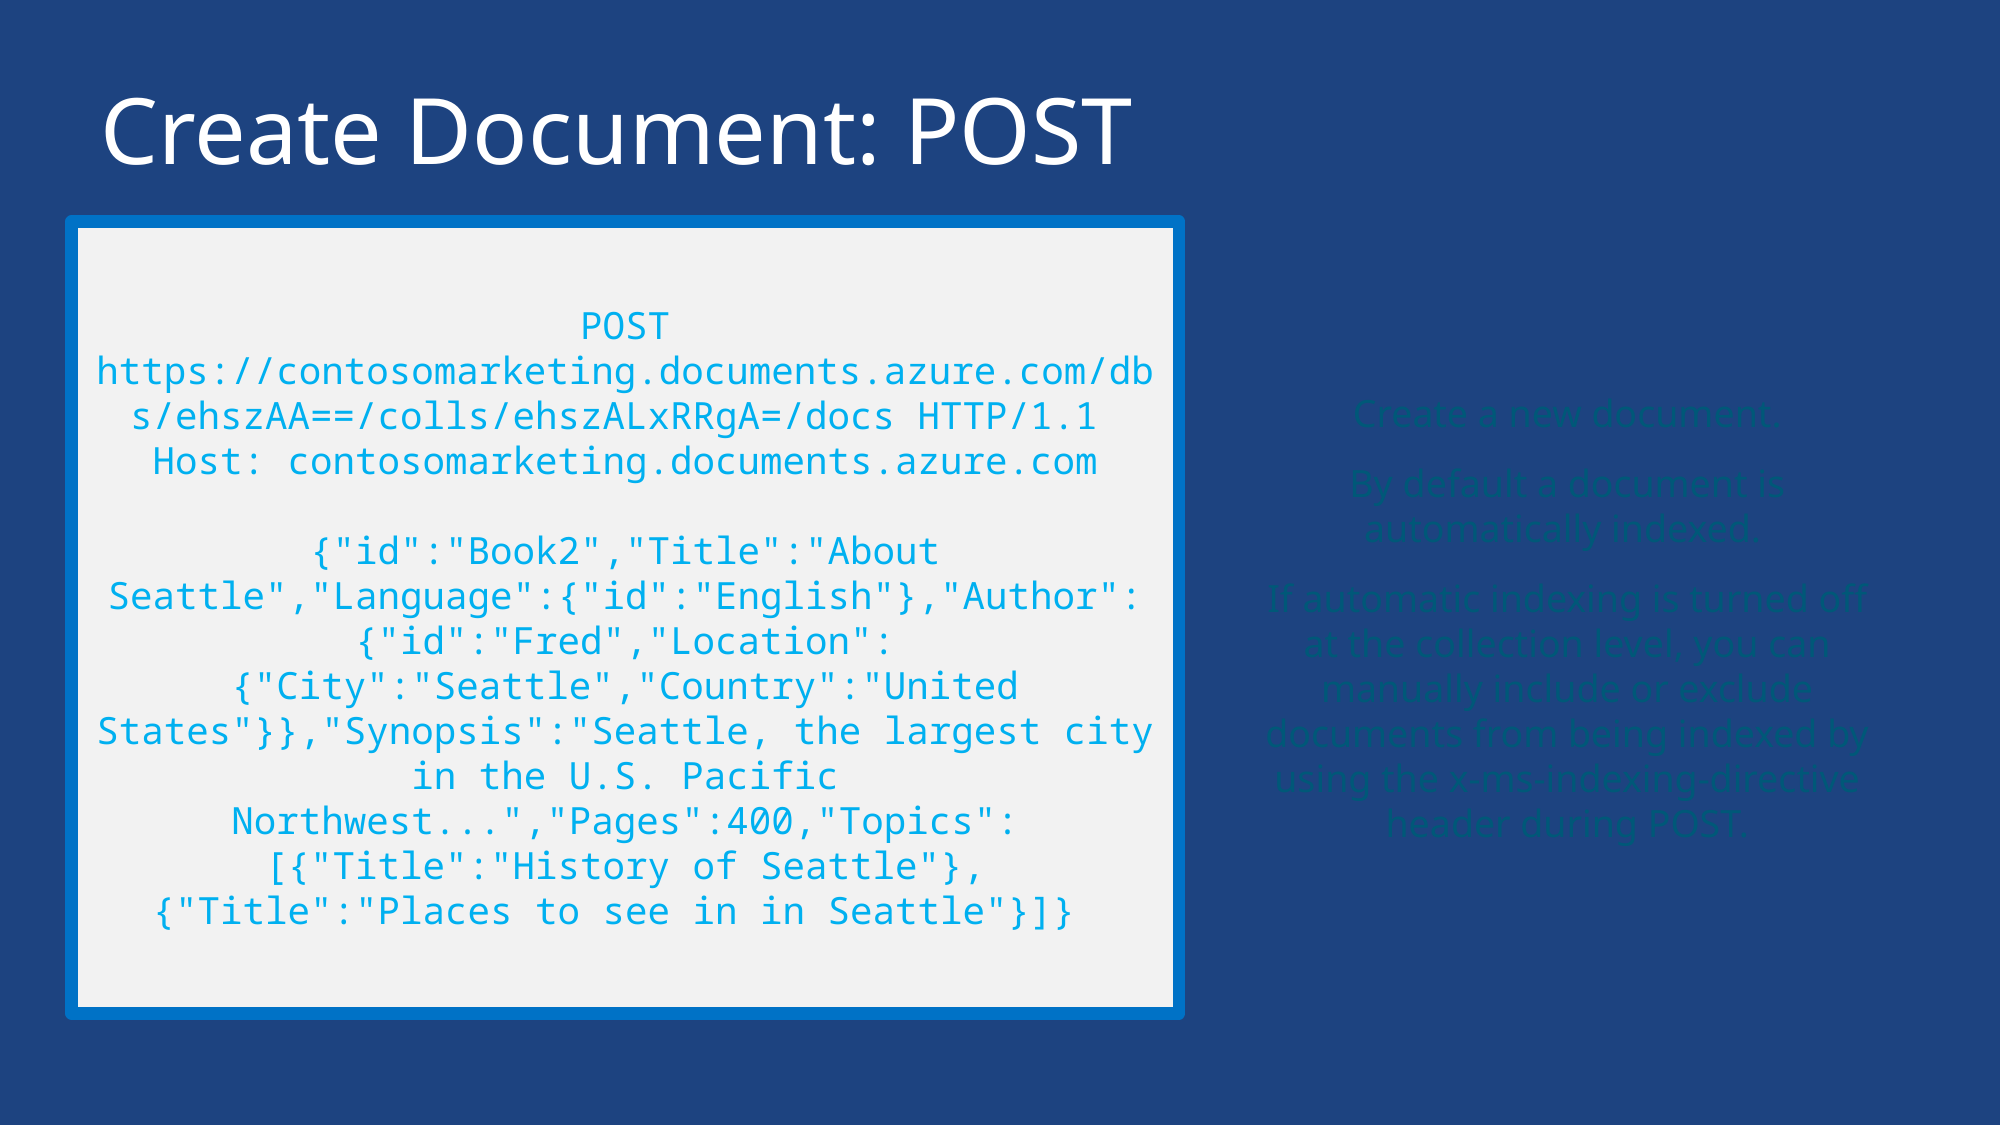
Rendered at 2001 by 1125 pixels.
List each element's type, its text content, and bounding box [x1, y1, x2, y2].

list POST https://contosomarketing.documents.azure.com/dbs/ehszAA==/colls/ehszALxRRgA=/docs HTTP/1.1 Host: contosomarketing.documents.azure.com {"id":"Book2","Title":"About Seattle","Language":{"id":"English"},"Author":{"id":"Fred","Location":{"City":"Seattle","Country":"United States"}},"Synopsis":"Seattle, the largest city in the U.S. Pacific Northwest...","Pages":400,"Topics":[{"Title":"History of Seattle"},{"Title":"Places to see in in Seattle"}]} [65, 215, 1185, 1020]
list Create a new document. By default a document is automatically indexed. If automatic indexing is turned off at the collection level, you can manually include or exclude documents from being indexed by using the x-ms-indexing-directive header during POST. [1240, 221, 1895, 1014]
title Create Document: POST [44, 60, 1957, 209]
